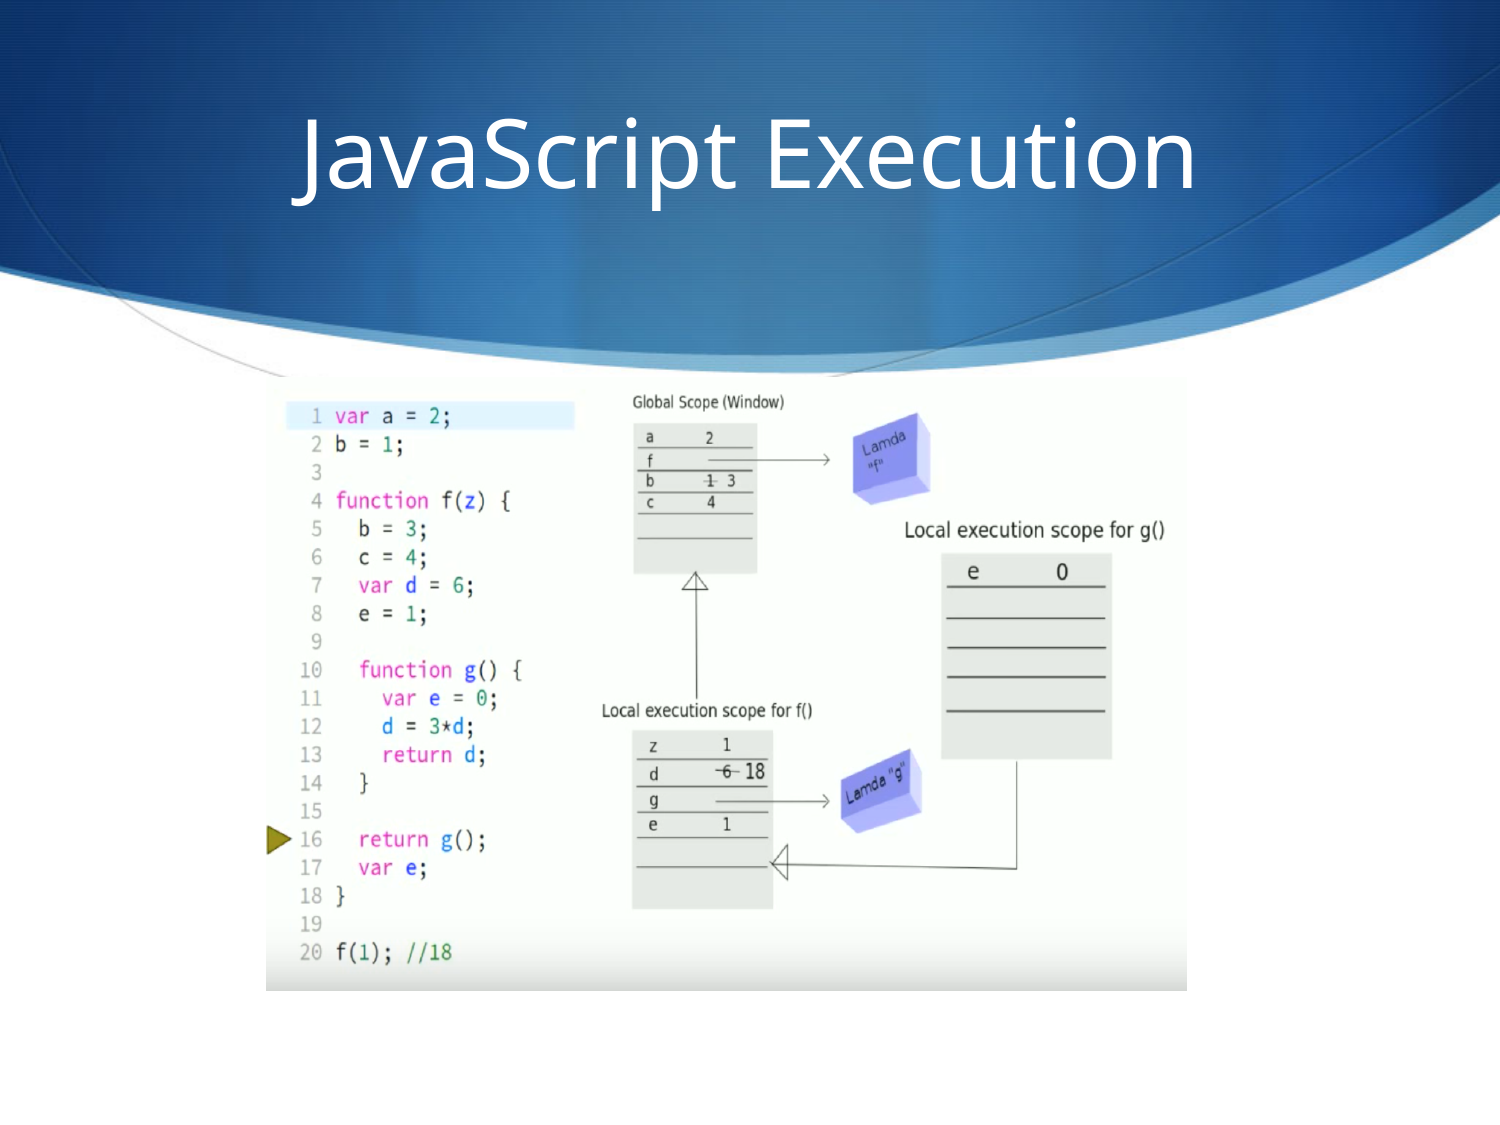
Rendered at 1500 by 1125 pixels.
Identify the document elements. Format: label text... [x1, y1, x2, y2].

text_box JavaScript Execution [75, 56, 1425, 244]
picture [0, 0, 1500, 1125]
